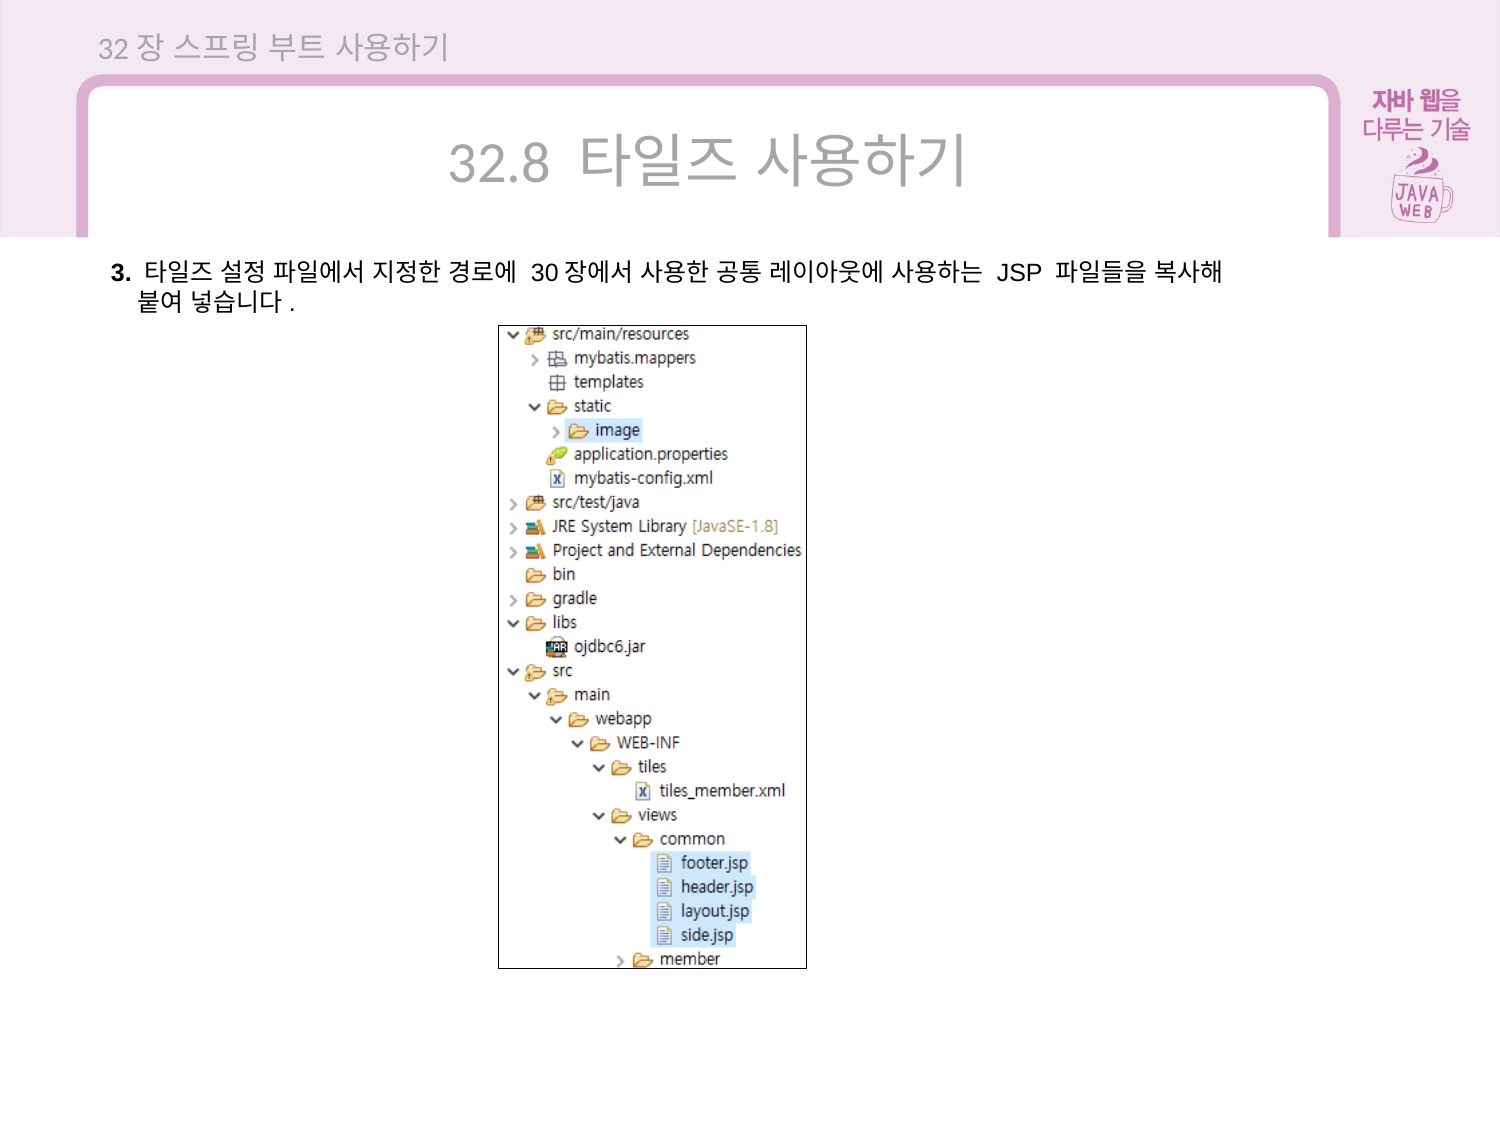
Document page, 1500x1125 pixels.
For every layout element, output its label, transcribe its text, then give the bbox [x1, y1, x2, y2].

picture [0, 0, 1500, 1125]
text_box 3. 타일즈 설정 파일에서 지정한 경로에 30장에서 사용한 공통 레이아웃에 사용하는 JSP 파일들을 복사해 붙여 넣습니다. [96, 249, 1321, 324]
text_box 32장 스프링 부트 사용하기 [82, 0, 1133, 74]
text_box 32.8 타일즈 사용하기 [96, 117, 1321, 202]
